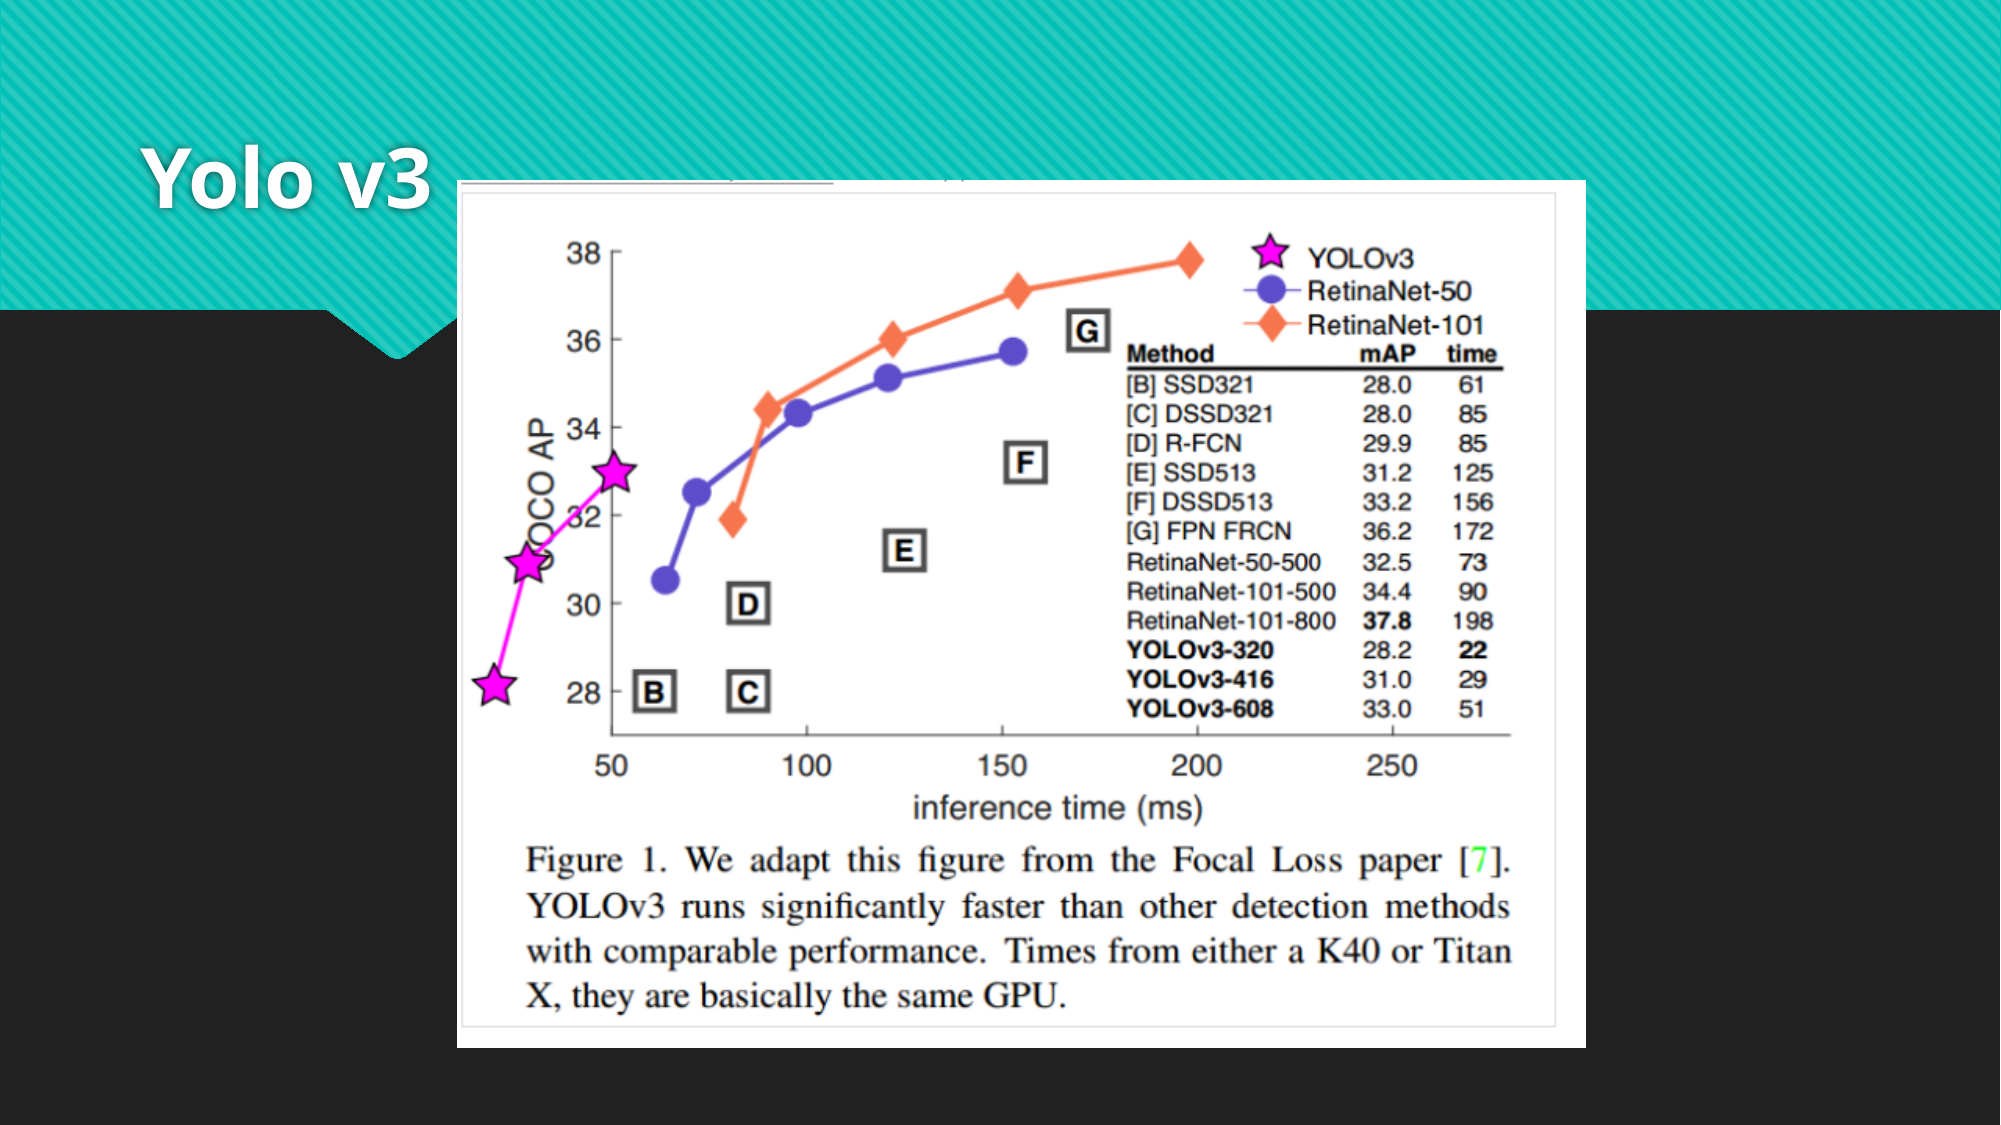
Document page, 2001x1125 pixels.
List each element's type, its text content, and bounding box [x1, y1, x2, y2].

picture [1, 0, 2000, 1048]
title Yolo v3 [132, 72, 1868, 234]
